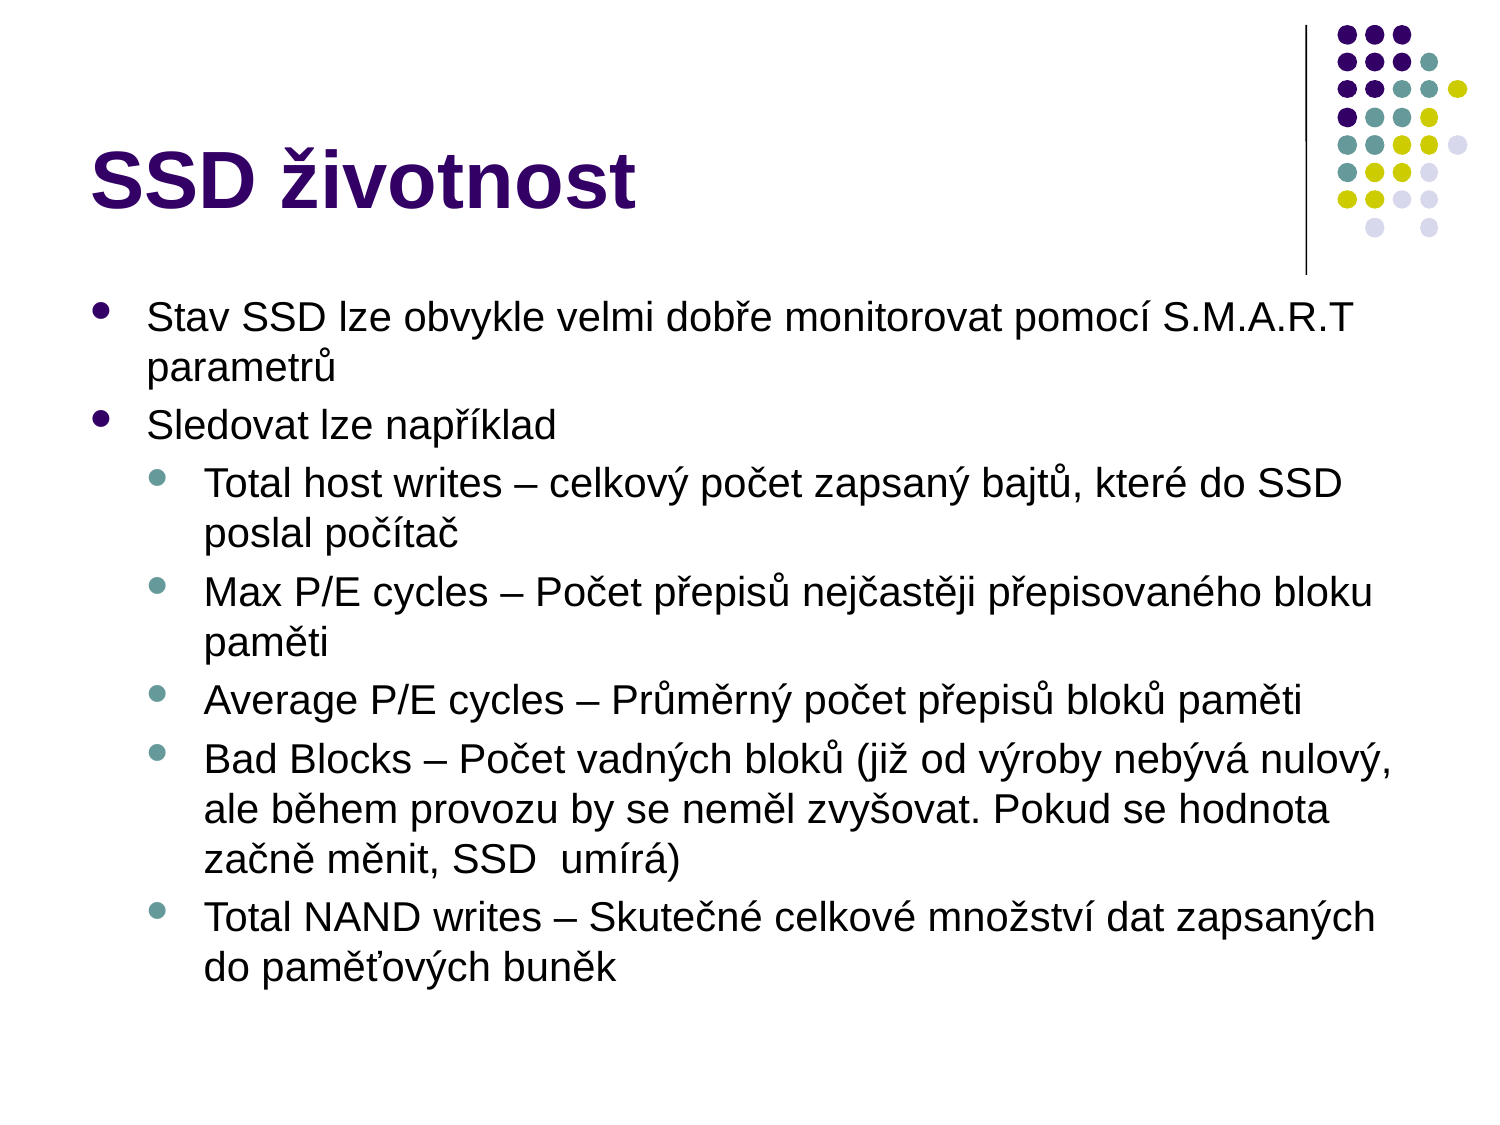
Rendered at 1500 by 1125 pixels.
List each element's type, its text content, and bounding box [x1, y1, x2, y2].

title SSD životnost [75, 20, 1313, 233]
list Stav SSD lze obvykle velmi dobře monitorovat pomocí S.M.A.R.T parametrů Sledovat lze například Total host writes – celkový počet zapsaný bajtů, které do SSD poslal počítač Max P/E cycles – Počet přepisů nejčastěji přepisovaného bloku paměti Average P/E cycles – Průměrný počet přepisů bloků paměti Bad Blocks – Počet vadných bloků (již od výroby nebývá nulový, ale během provozu by se neměl zvyšovat. Pokud se hodnota začně měnit, SSD umírá) Total NAND writes – Skutečné celkové množství dat zapsaných do paměťových buněk [75, 282, 1425, 1006]
